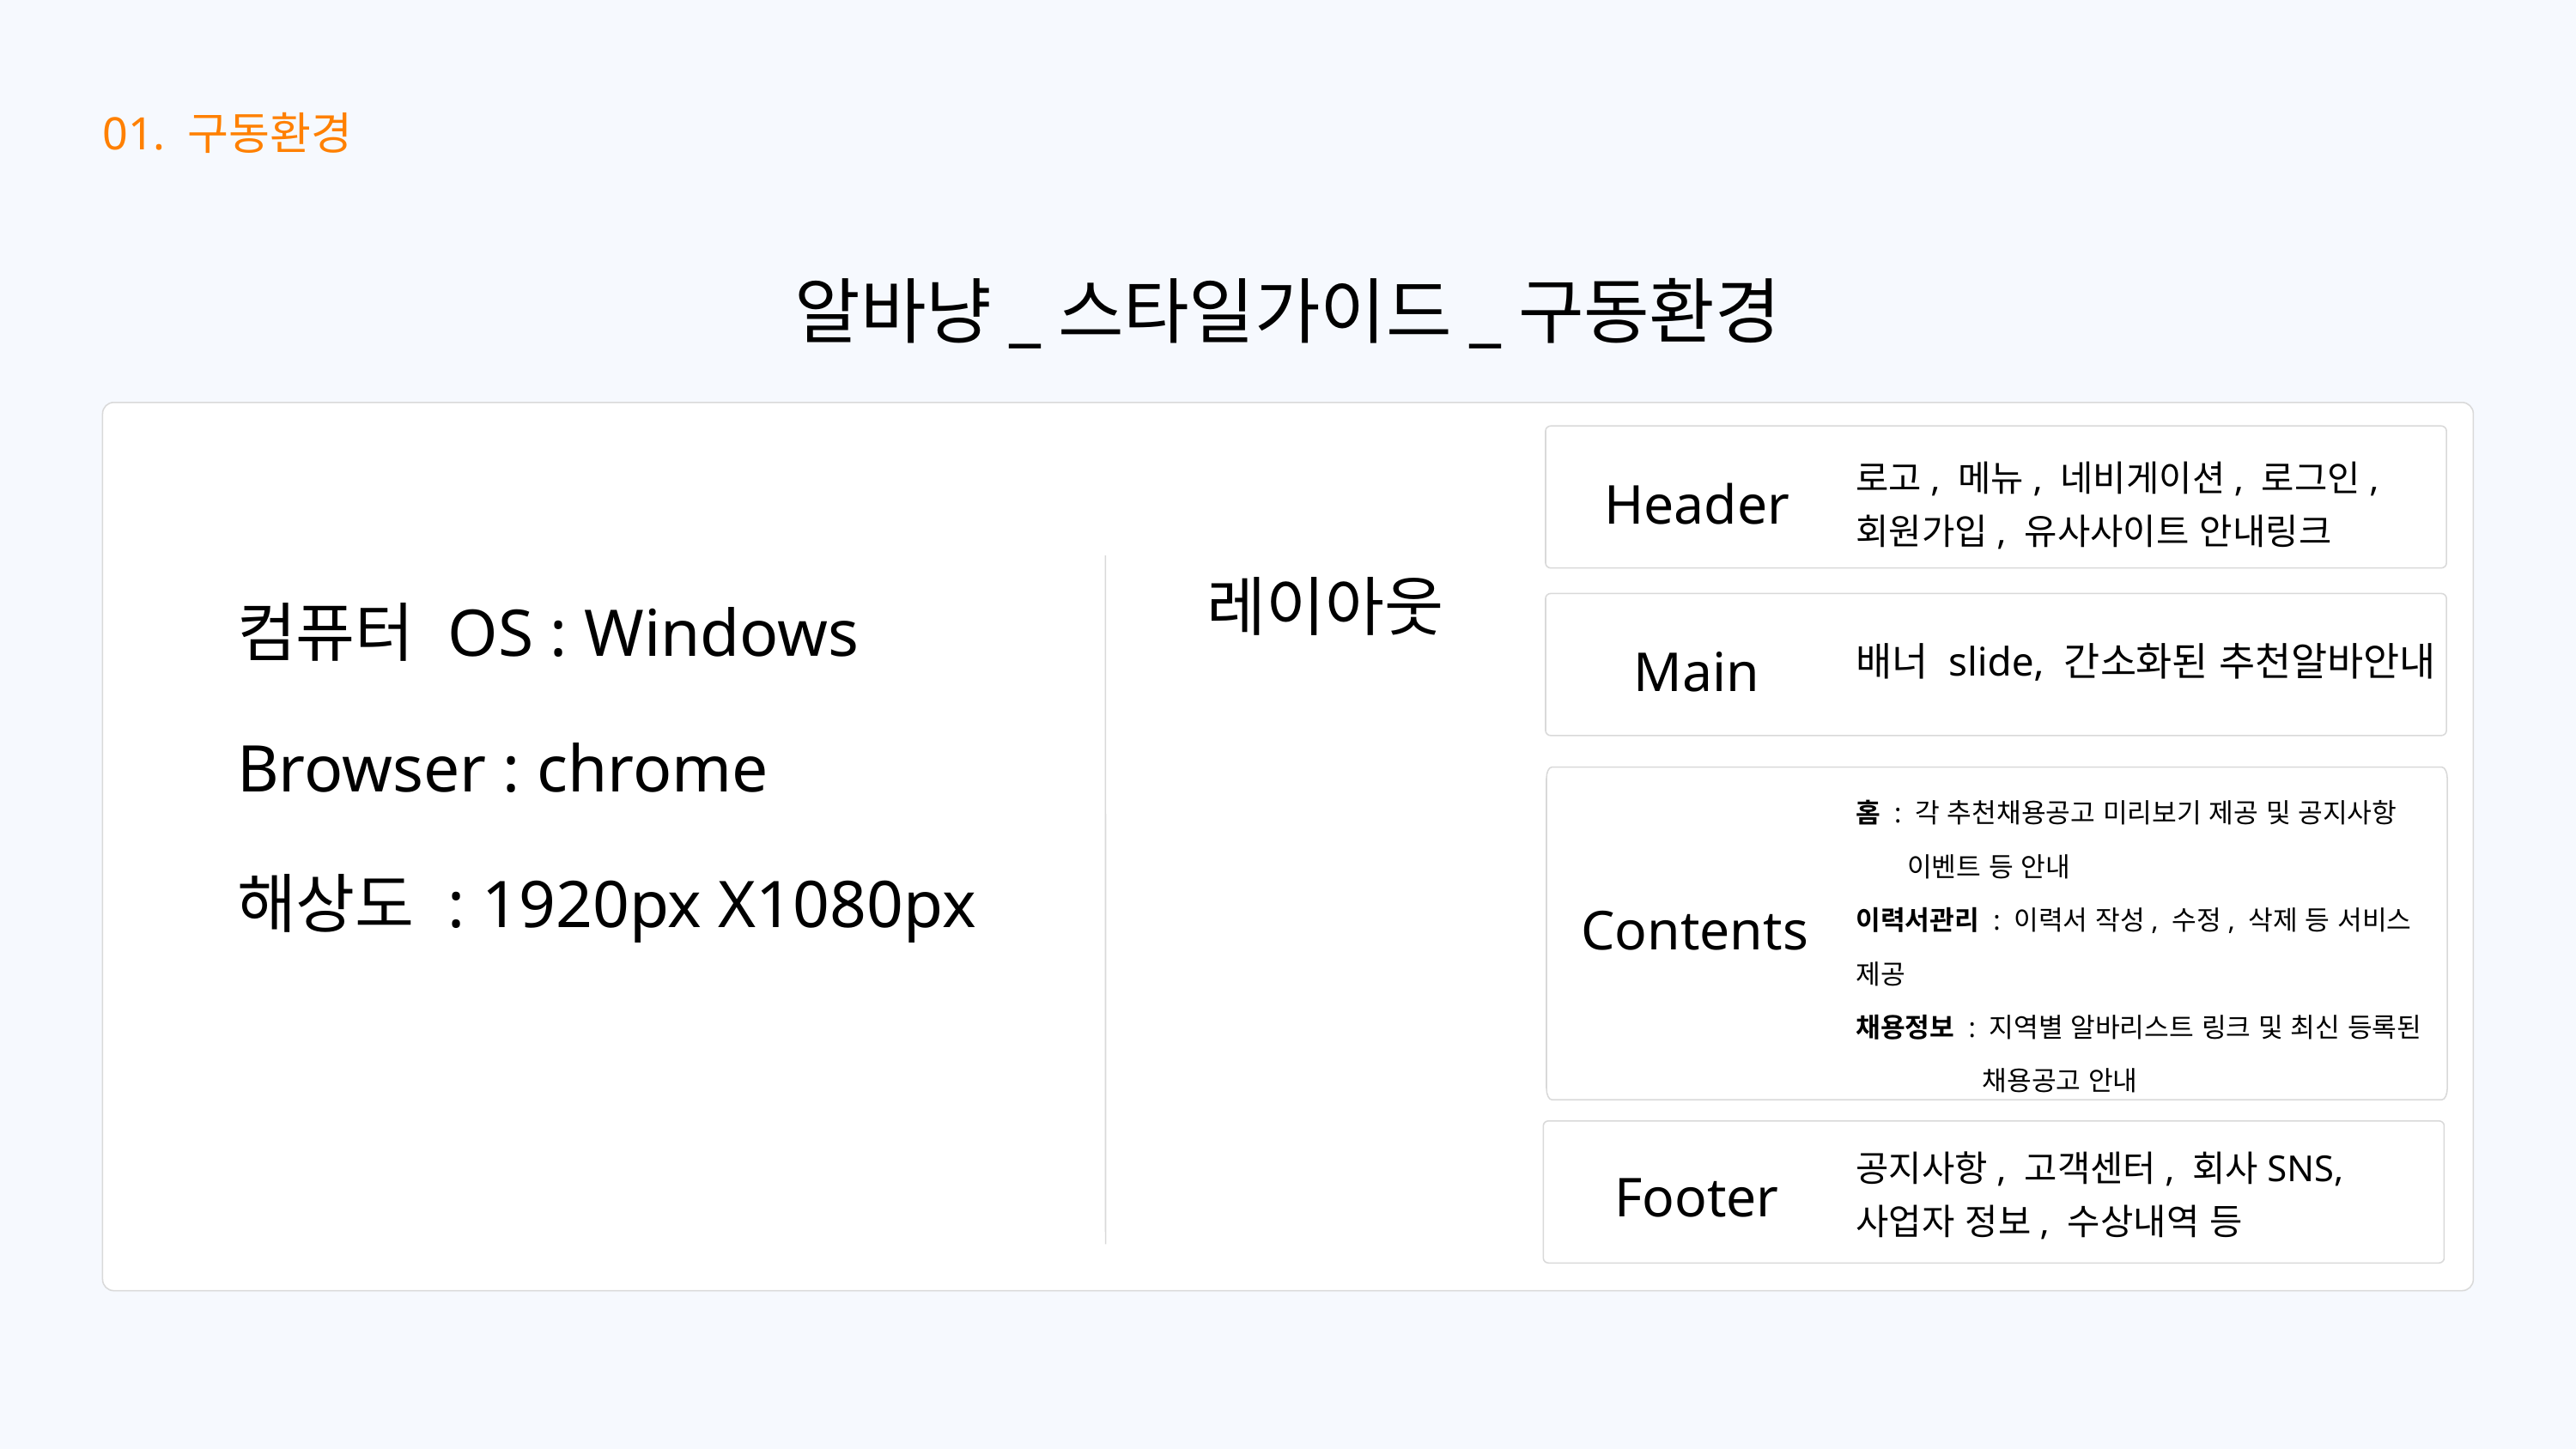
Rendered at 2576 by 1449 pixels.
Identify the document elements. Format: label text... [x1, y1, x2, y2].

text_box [1545, 593, 2447, 737]
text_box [1546, 767, 2448, 1100]
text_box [1545, 425, 2447, 568]
text_box 01. 구동환경 [102, 95, 793, 159]
text_box 알바냥_스타일가이드_구동환경 [555, 252, 2021, 353]
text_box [102, 402, 2474, 1291]
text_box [1543, 1120, 2445, 1264]
